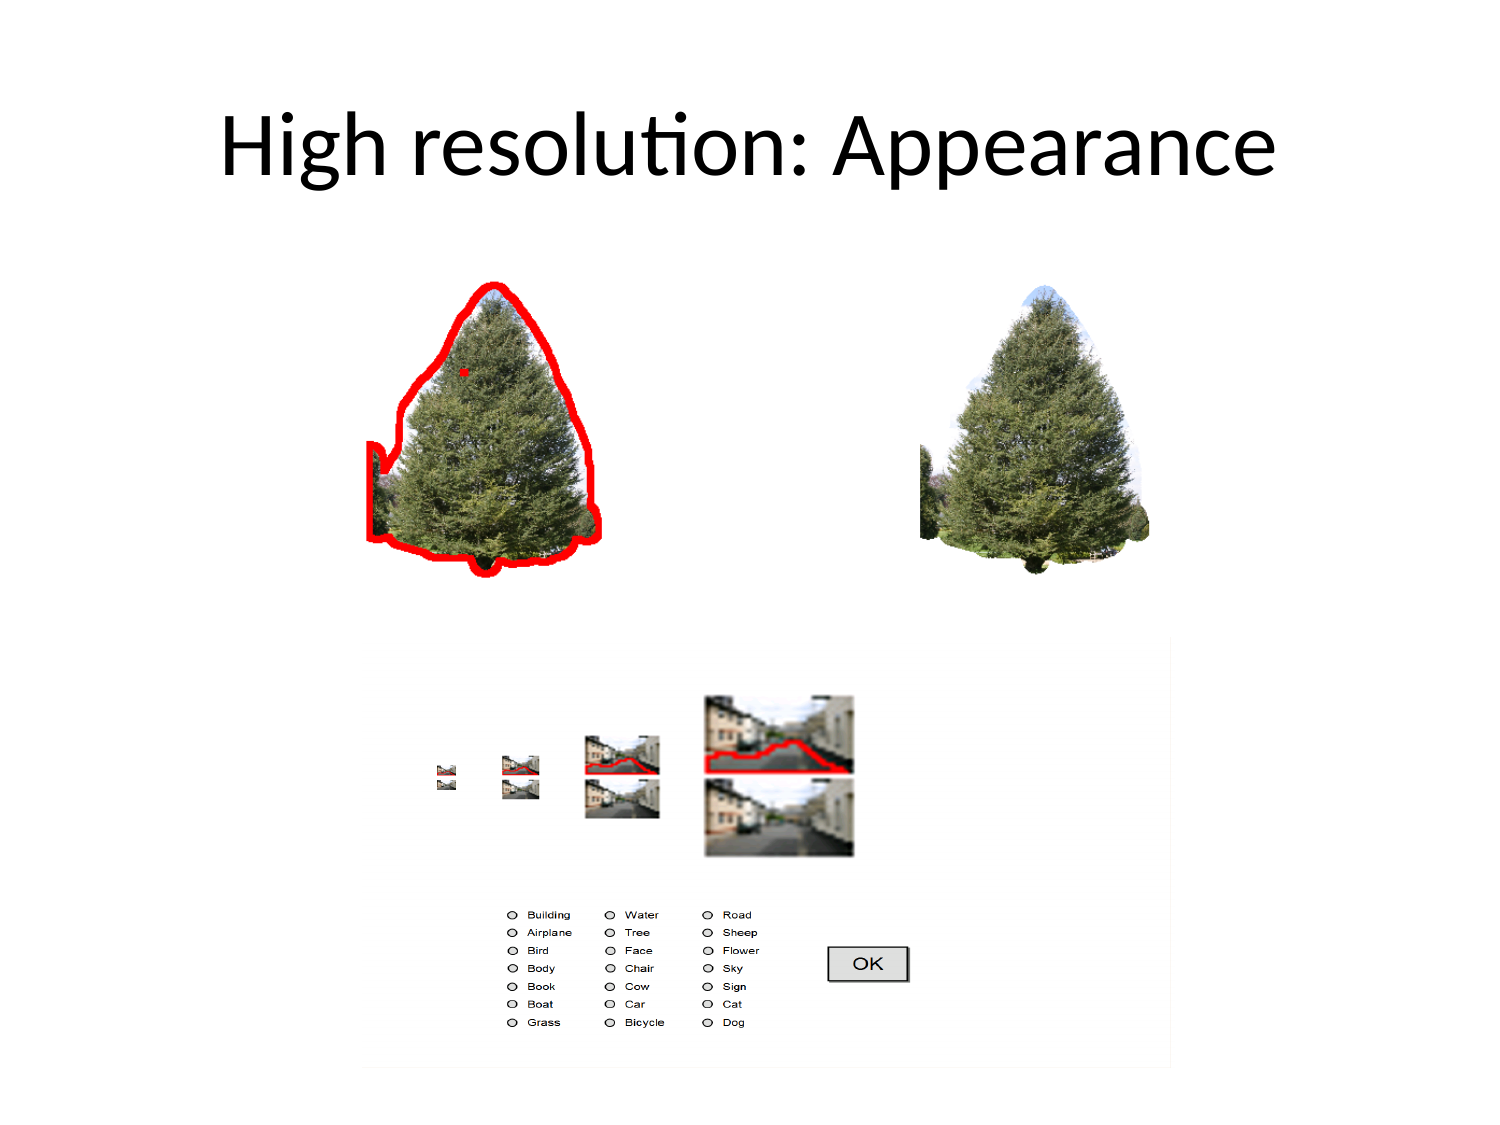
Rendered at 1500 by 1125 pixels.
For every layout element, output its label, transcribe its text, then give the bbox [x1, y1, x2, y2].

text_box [362, 637, 1176, 1068]
picture [349, 262, 1176, 598]
title High resolution: Appearance [75, 45, 1425, 233]
